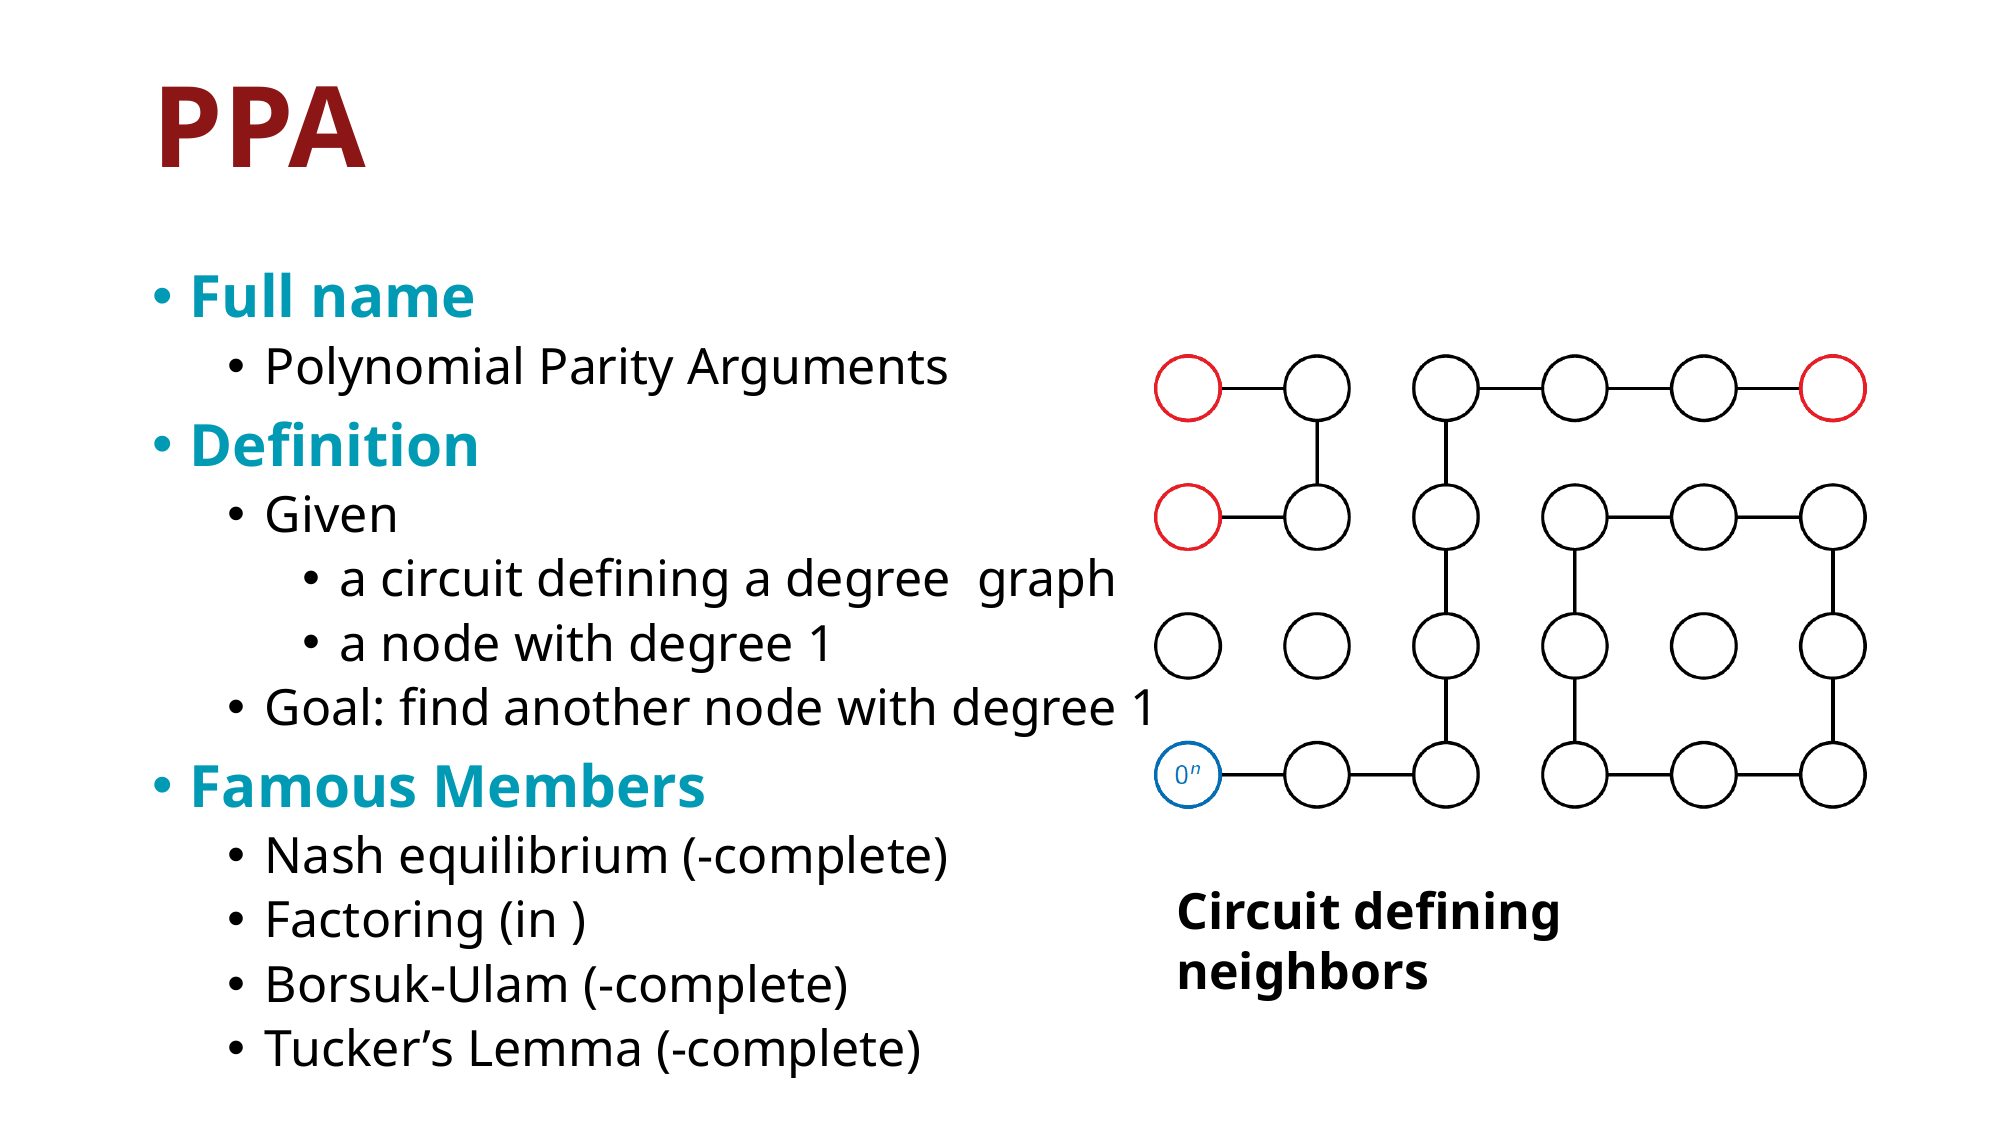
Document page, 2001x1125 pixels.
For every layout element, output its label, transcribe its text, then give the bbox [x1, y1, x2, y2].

picture [1127, 335, 1896, 833]
title PPA [137, 22, 1863, 240]
